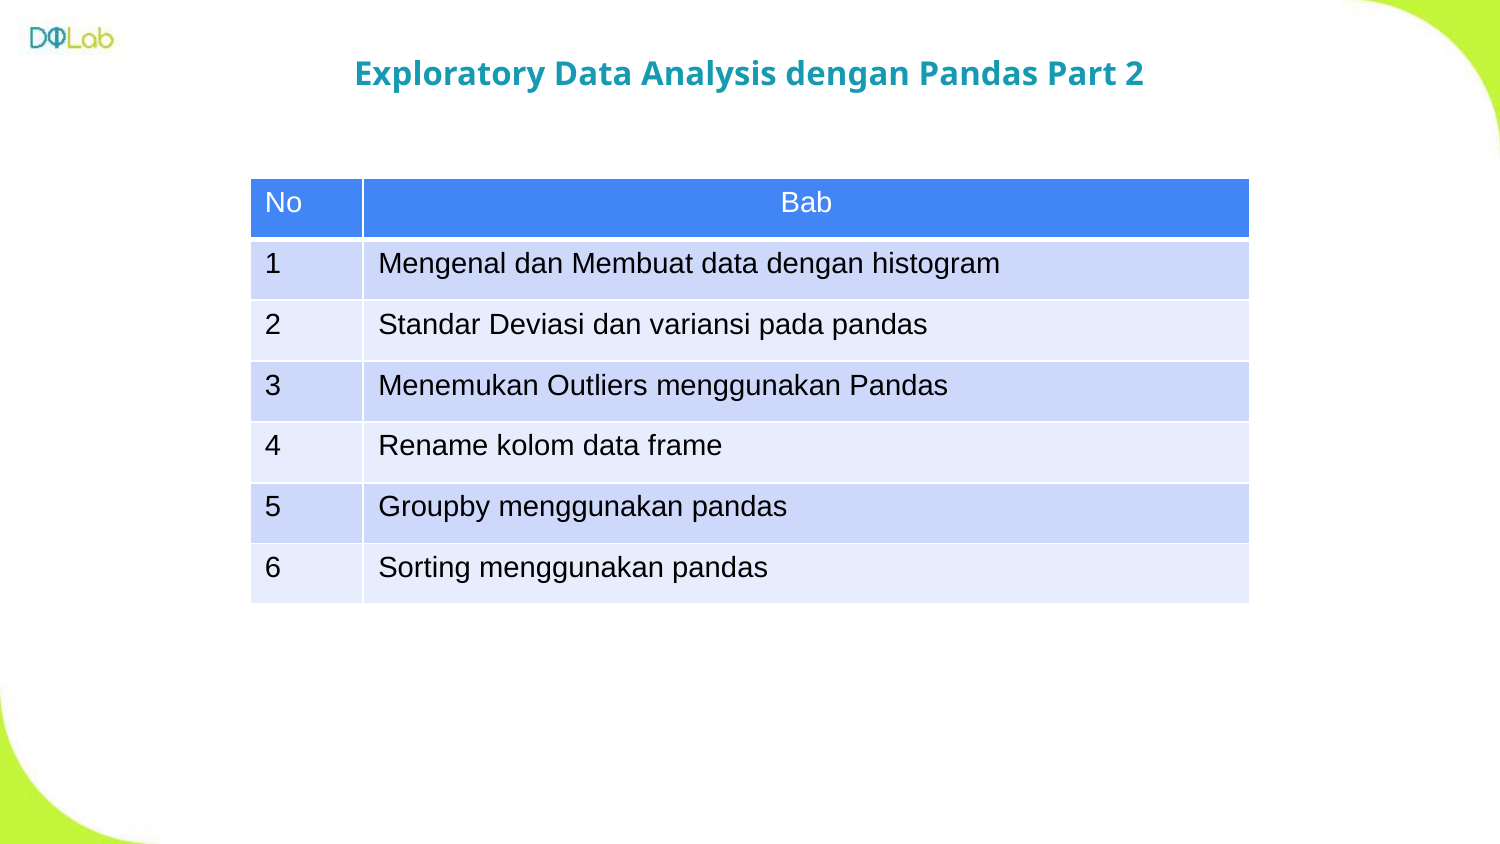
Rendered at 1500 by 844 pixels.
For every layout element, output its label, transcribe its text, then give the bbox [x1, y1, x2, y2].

table_cell 5 [251, 484, 362, 543]
table_cell 4 [251, 423, 362, 482]
table_cell 6 [251, 544, 362, 603]
table_header Bab [364, 179, 1249, 237]
table_cell 2 [251, 301, 362, 360]
table_cell Sorting menggunakan pandas [364, 544, 1249, 603]
table_cell 1 [251, 242, 362, 299]
table_cell Rename kolom data frame [364, 423, 1249, 482]
table_cell Standar Deviasi dan variansi pada pandas [364, 301, 1249, 360]
table_cell 3 [251, 362, 362, 421]
table_header No [251, 179, 362, 237]
picture [0, 0, 1500, 844]
table_cell Groupby menggunakan pandas [364, 484, 1249, 543]
table_cell Menemukan Outliers menggunakan Pandas [364, 362, 1249, 421]
table_cell Mengenal dan Membuat data dengan histogram [364, 242, 1249, 299]
list Exploratory Data Analysis dengan Pandas Part 2 [338, 47, 1162, 123]
